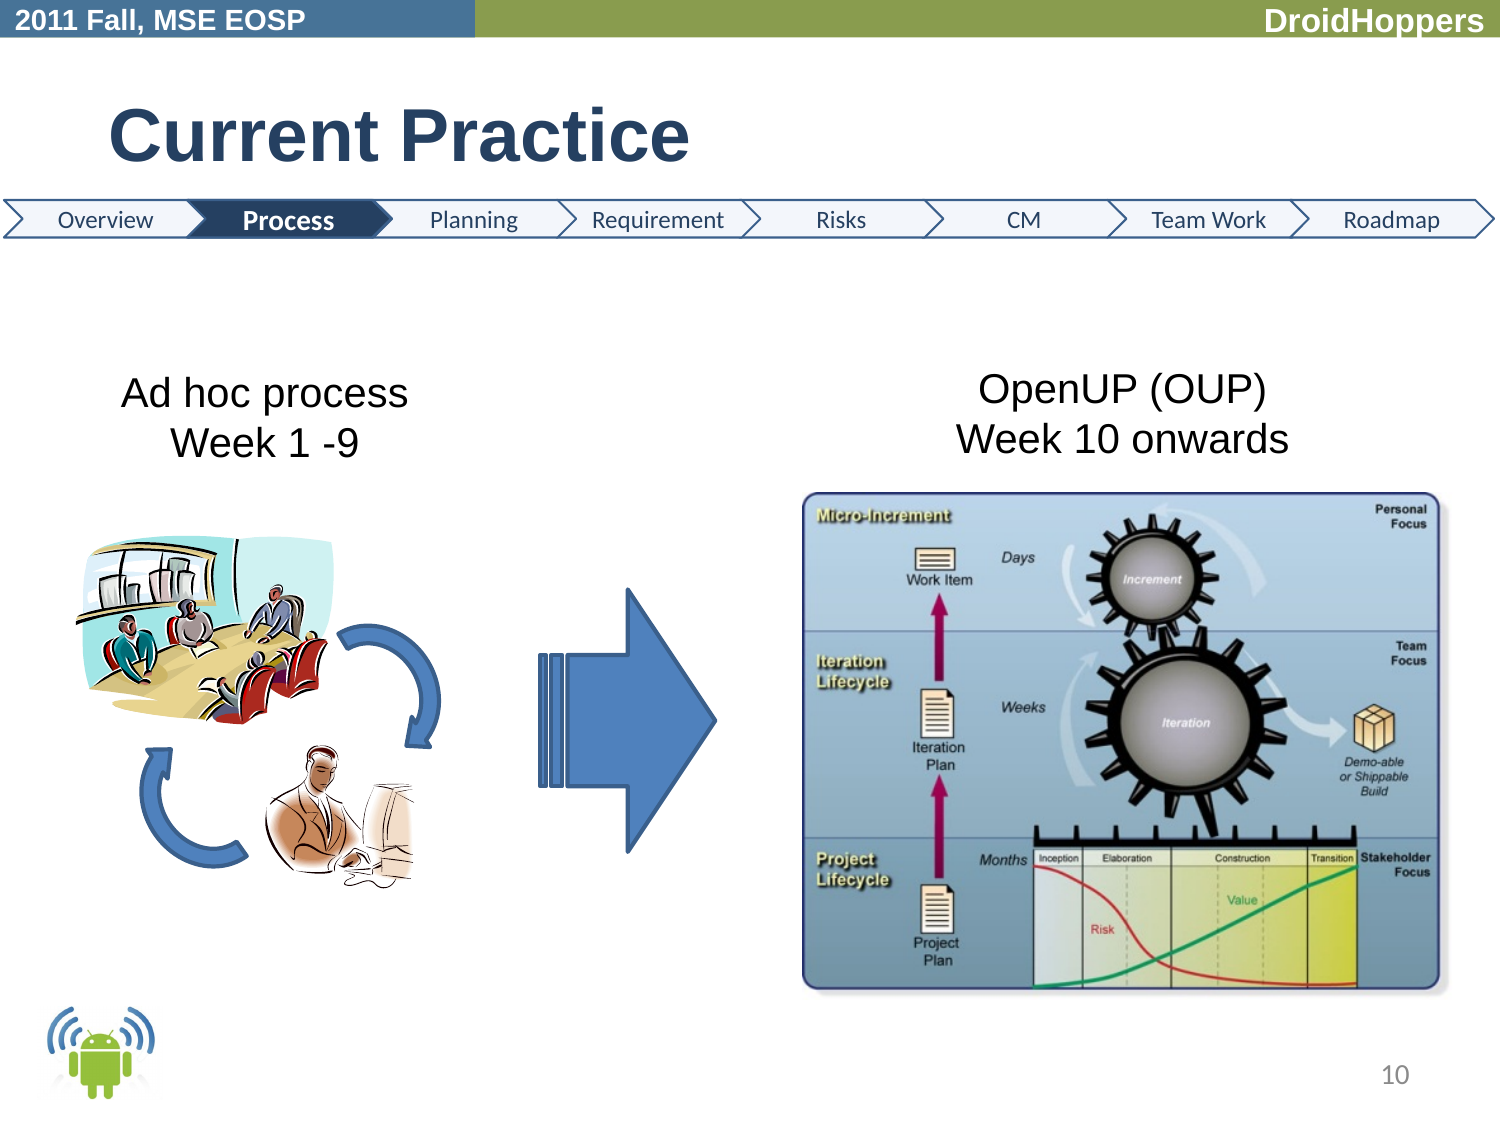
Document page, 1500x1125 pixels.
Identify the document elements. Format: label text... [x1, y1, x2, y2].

text_box Process [184, 197, 393, 240]
slide_number 10 [1074, 1042, 1425, 1103]
picture [37, 1006, 163, 1100]
text_box [549, 653, 564, 788]
text_box [139, 747, 249, 869]
picture [74, 531, 338, 729]
text_box [538, 653, 548, 788]
text_box [565, 587, 718, 854]
text_box Ad hoc process Week 1 -9 [105, 358, 424, 474]
title Current Practice [93, 37, 1444, 225]
text_box OpenUP (OUP) Week 10 onwards [940, 354, 1305, 470]
text_box [341, 623, 442, 750]
picture [260, 744, 415, 891]
picture [802, 492, 1454, 1001]
